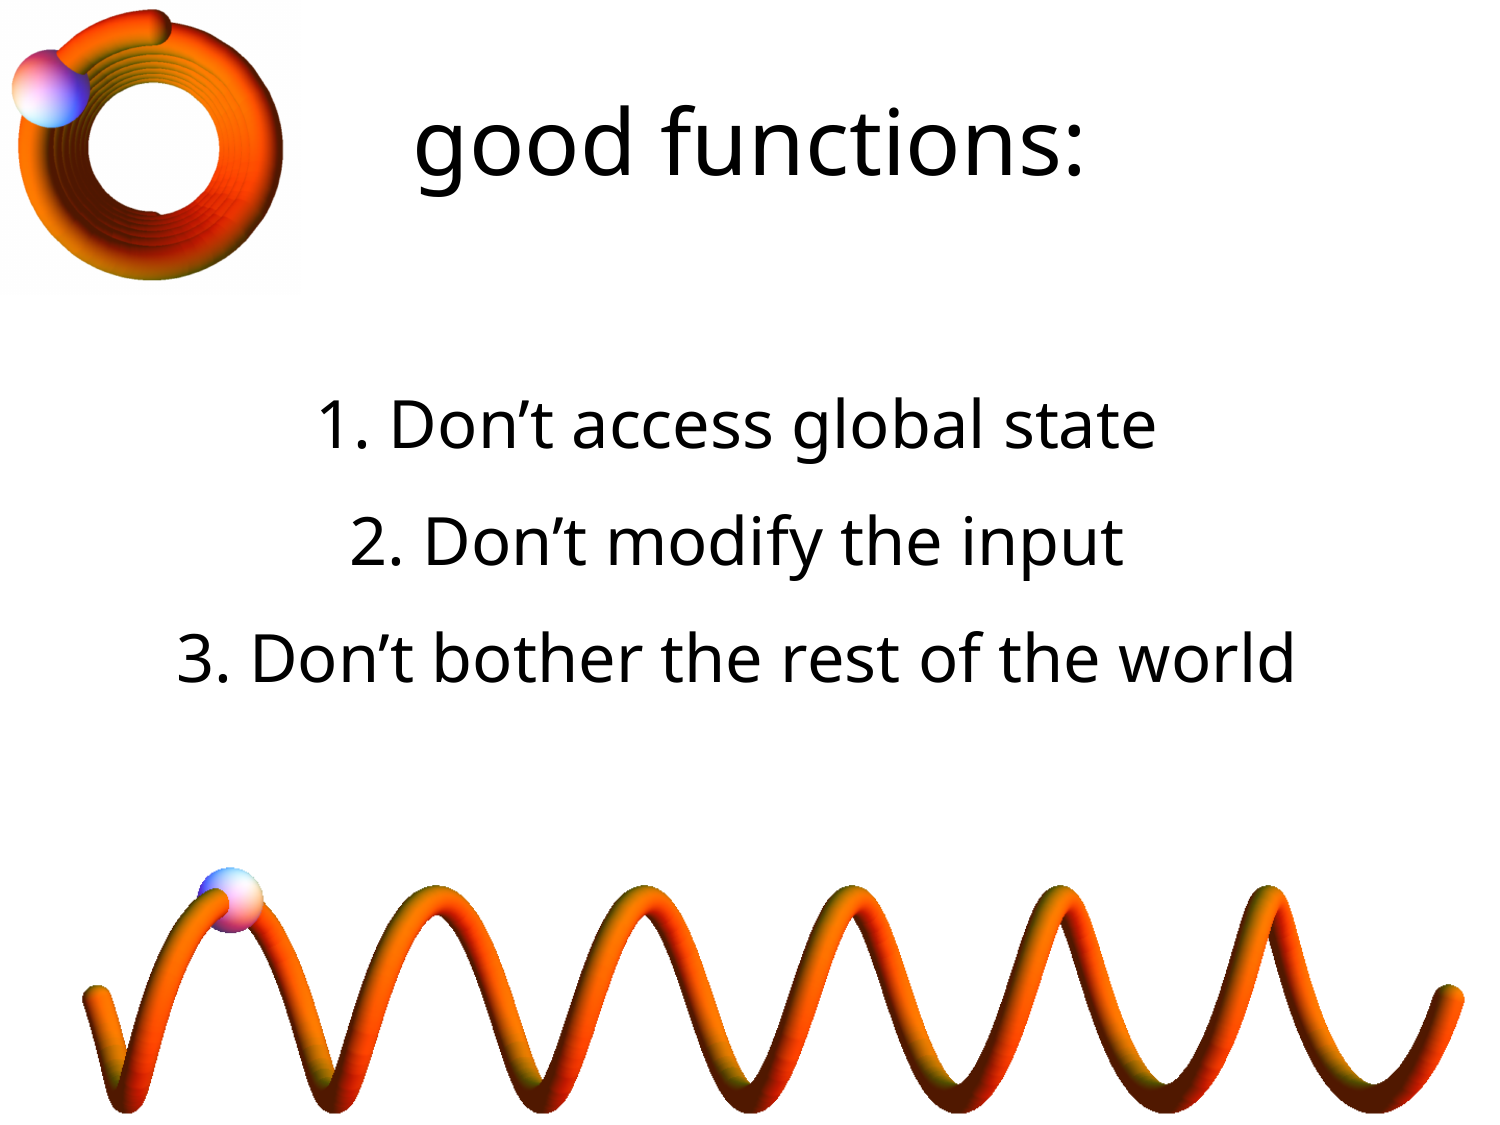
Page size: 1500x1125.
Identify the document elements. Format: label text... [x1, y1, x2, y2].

picture [0, 857, 1500, 1125]
picture [0, 0, 301, 295]
title good functions: [304, 45, 1500, 233]
list 1. Don’t access global state 2. Don’t modify the input 3. Don’t bother the rest of the world [62, 350, 1413, 855]
